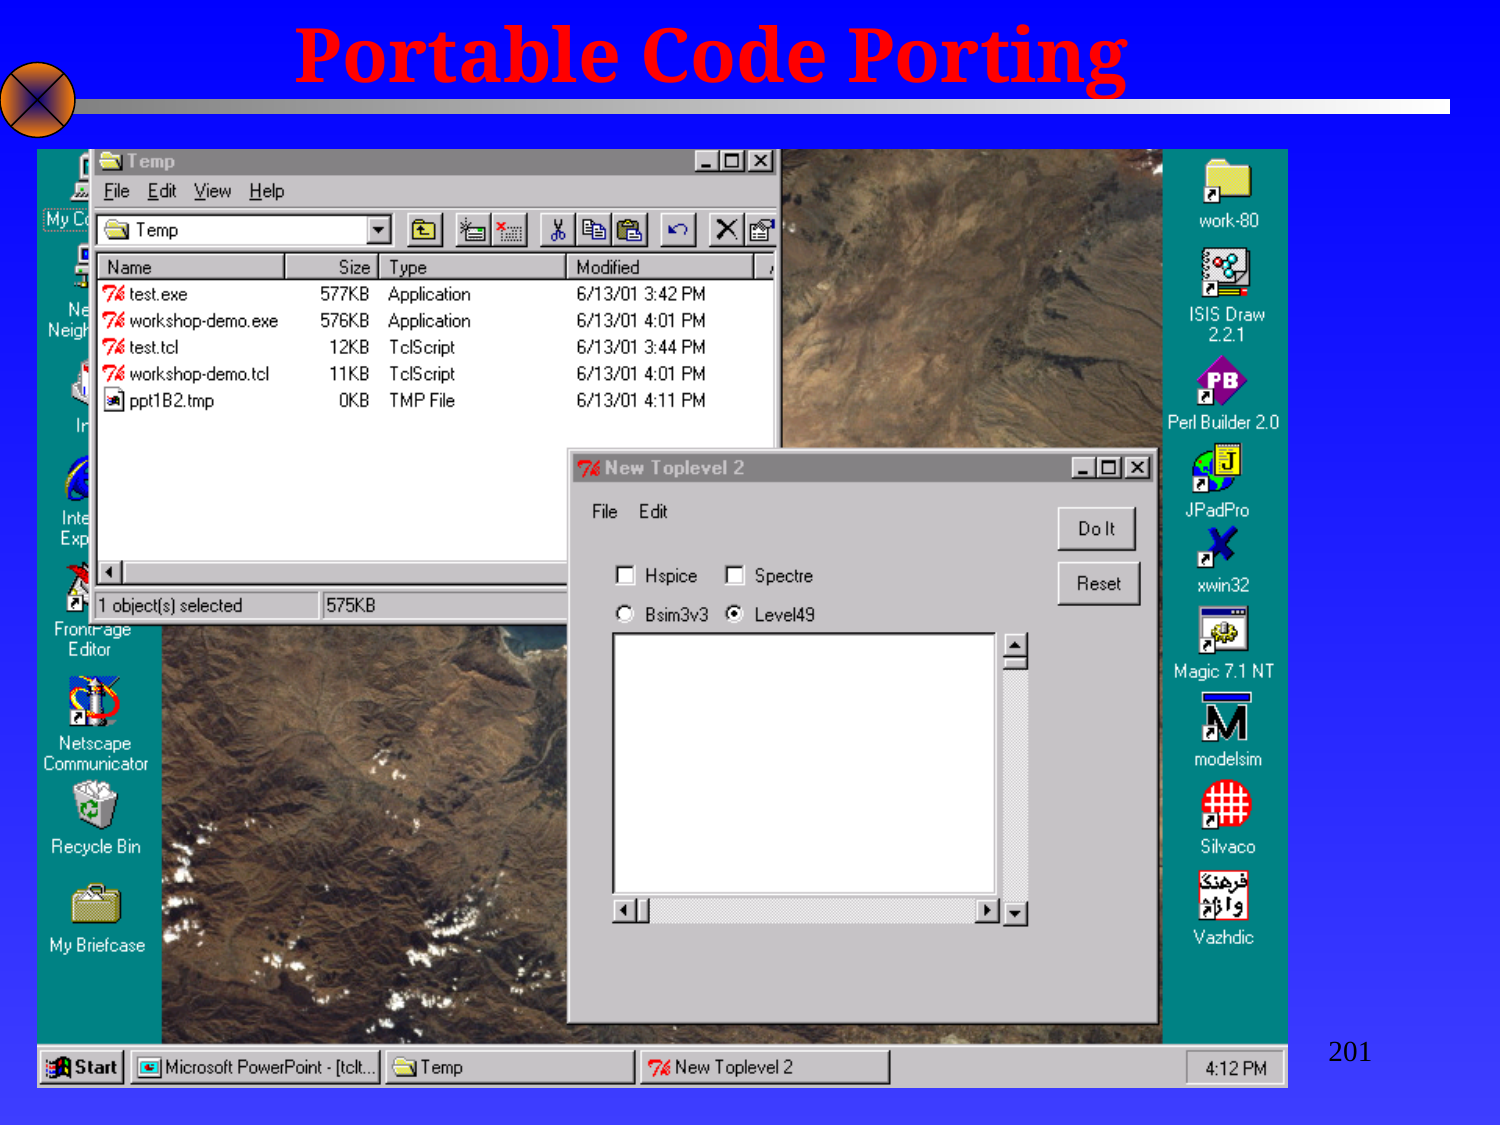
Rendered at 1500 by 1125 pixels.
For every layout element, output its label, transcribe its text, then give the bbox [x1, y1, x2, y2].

picture [37, 149, 1288, 1088]
text_box Portable Code Porting [187, 0, 1238, 99]
slide_number 201 [1074, 1025, 1388, 1100]
text_box [73, 99, 1450, 114]
text_box [0, 62, 75, 138]
